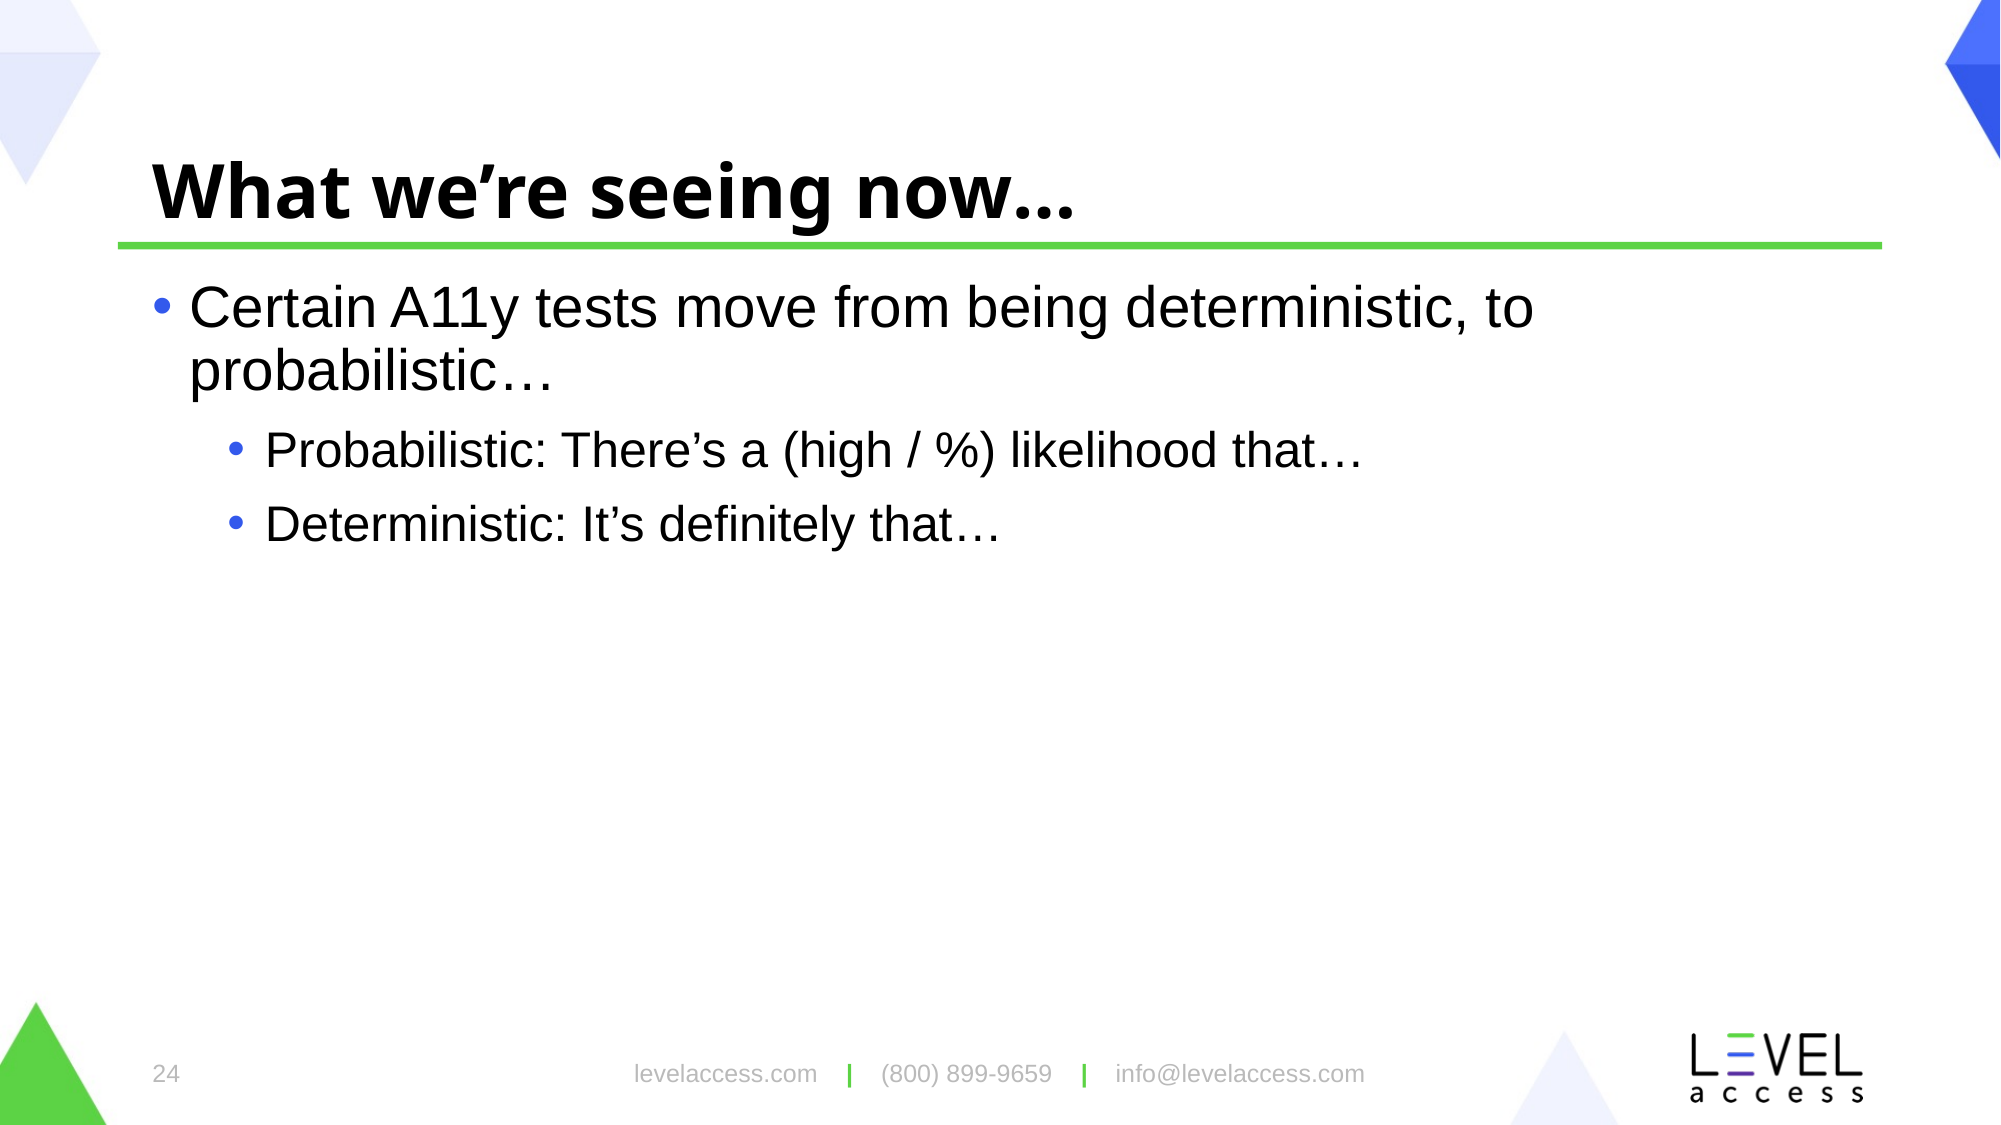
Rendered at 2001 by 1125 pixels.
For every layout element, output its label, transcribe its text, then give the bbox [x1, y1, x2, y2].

slide_number 24 [137, 1042, 588, 1103]
title What we’re seeing now… [137, 75, 1863, 242]
list Certain A11y tests move from being deterministic, to probabilistic… Probabilistic: There’s a (high / %) likelihood that… Deterministic: It’s definitely that… [137, 269, 1863, 1014]
picture [0, 0, 2001, 1125]
footer levelaccess.com | (800) 899-9659 | info@levelaccess.com [613, 1042, 1386, 1103]
